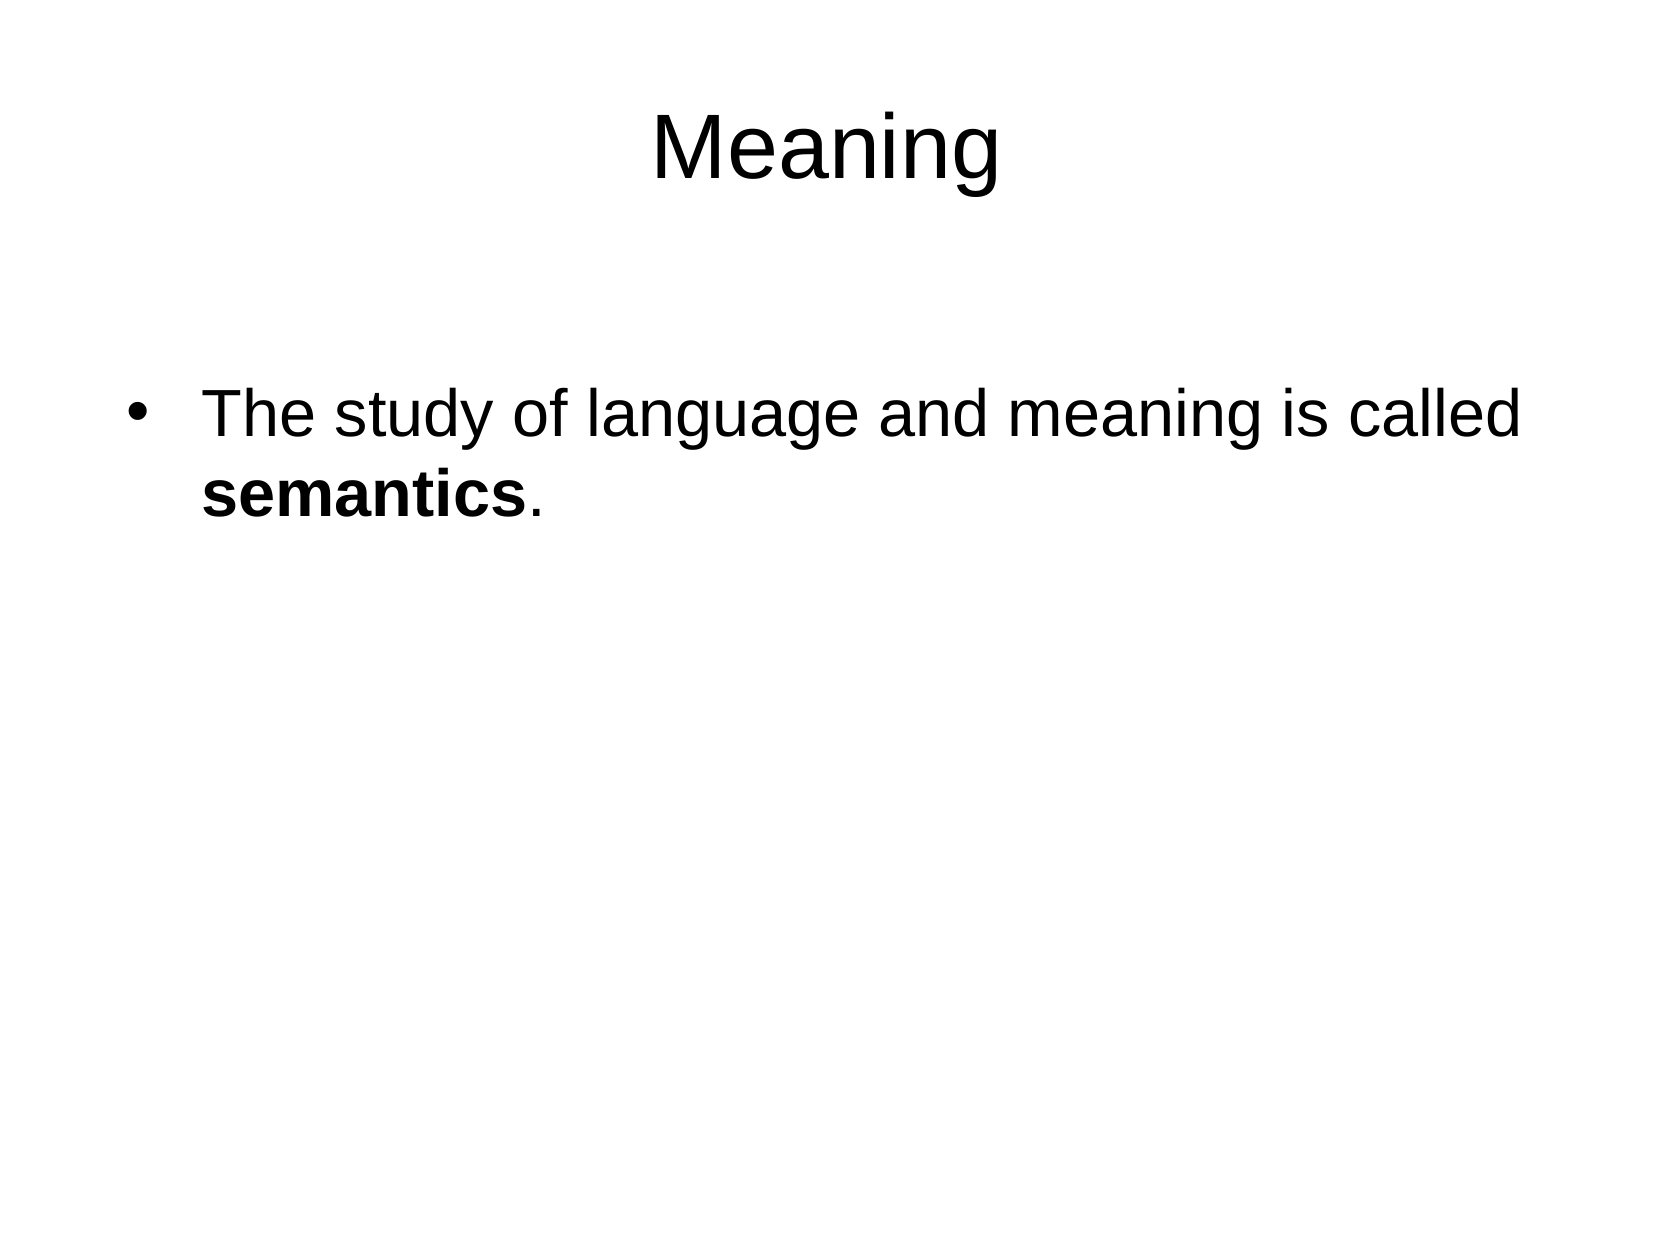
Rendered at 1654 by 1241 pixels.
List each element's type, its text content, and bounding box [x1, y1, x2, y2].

text_box Meaning [82, 37, 1571, 245]
text_box The study of language and meaning is called semantics. [126, 369, 1582, 868]
